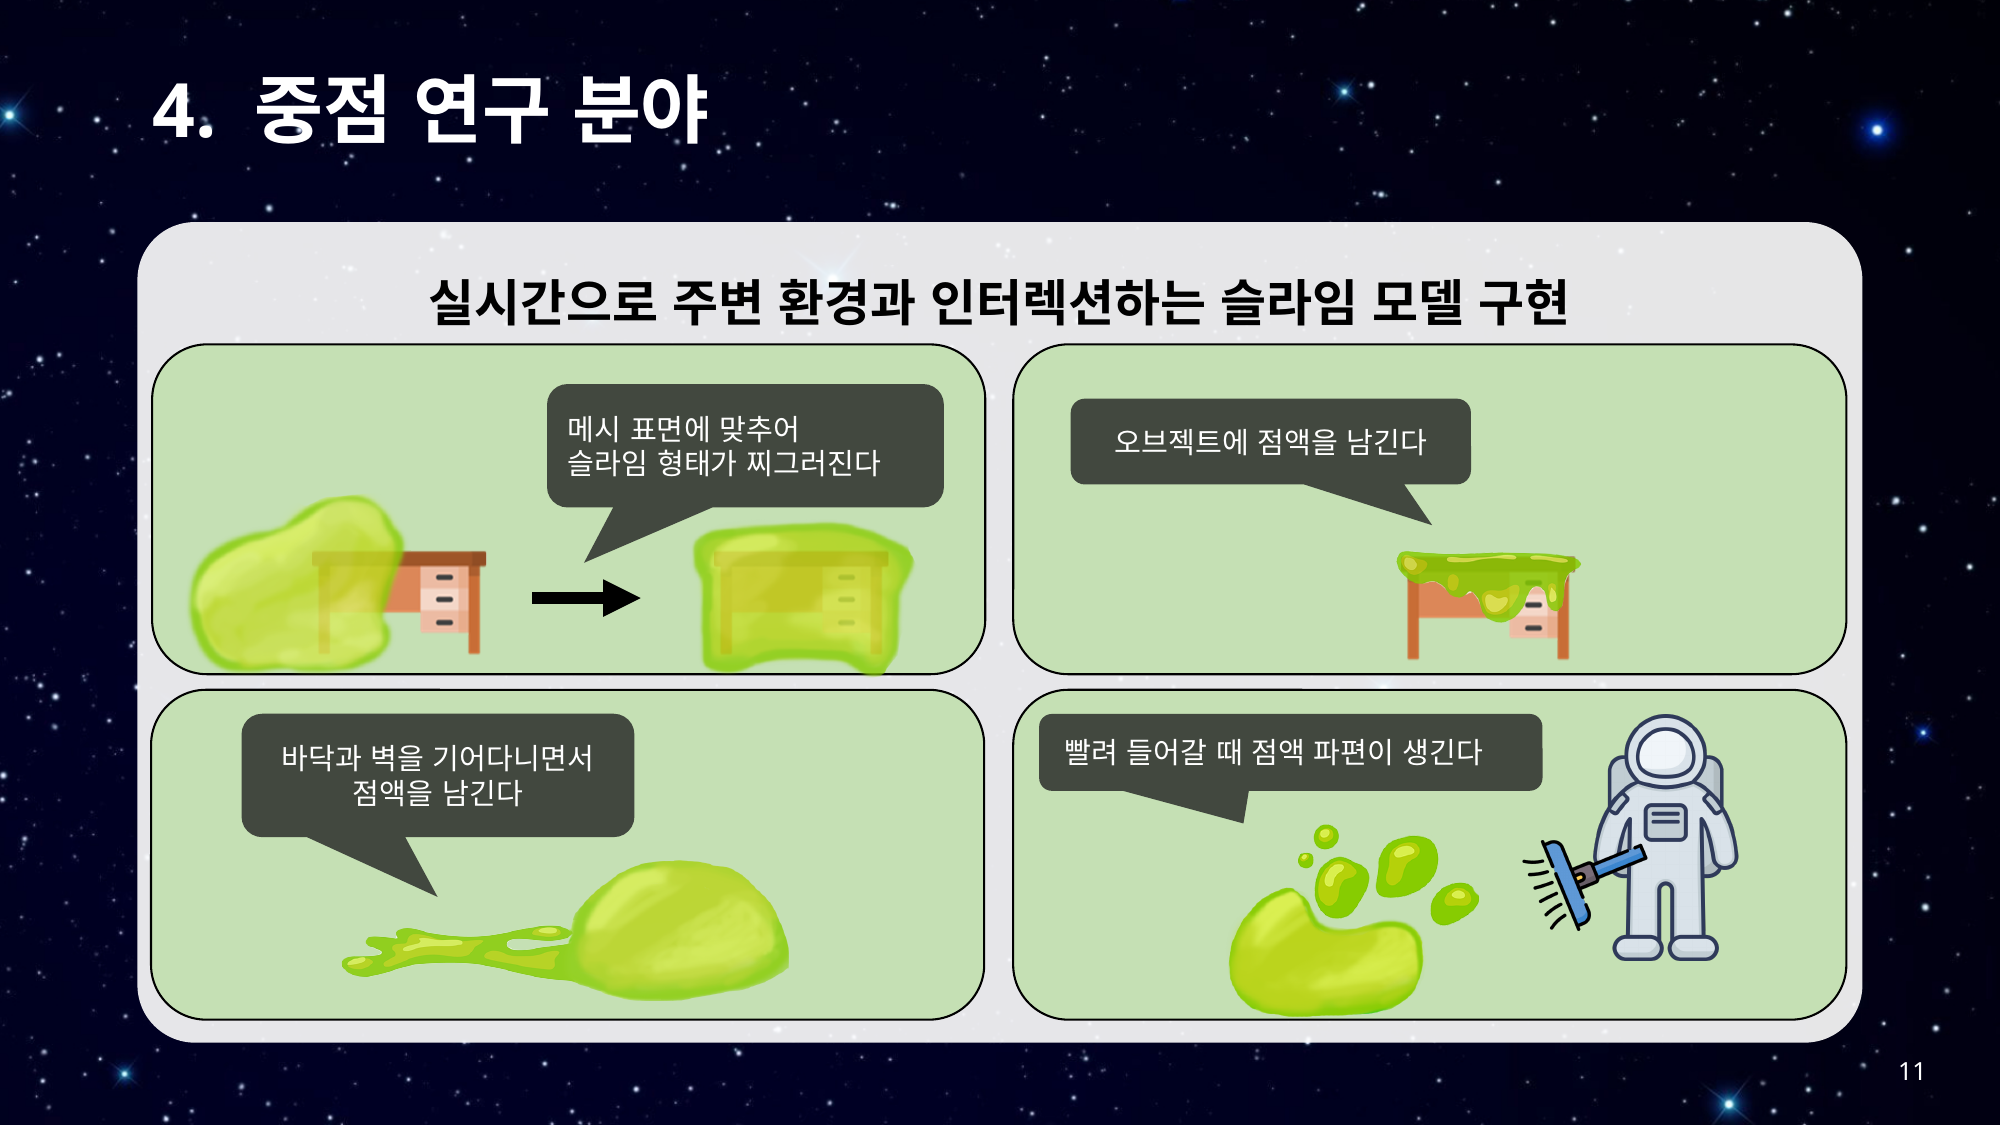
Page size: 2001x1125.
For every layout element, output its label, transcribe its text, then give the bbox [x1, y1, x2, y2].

text_box 바닥과 벽을 기어다니면서 점액을 남긴다 [240, 712, 636, 843]
text_box [1012, 343, 1848, 676]
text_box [1532, 714, 1789, 961]
text_box 실시간으로 주변 환경과 인터렉션하는 슬라임 모델 구현 [414, 264, 1586, 340]
title 4. 중점 연구 분야 [137, 64, 1863, 163]
slide_number 11 [1491, 1042, 1942, 1103]
text_box [149, 688, 986, 1021]
text_box 메시 표면에 맞추어 슬라임 형태가 찌그러진다 [545, 383, 945, 565]
text_box 오브젝트에 점액을 남긴다 [1069, 397, 1473, 507]
text_box [1012, 688, 1848, 1021]
text_box [151, 343, 987, 676]
picture [0, 0, 2000, 1125]
text_box 빨려 들어갈 때 점액 파편이 생긴다 [1038, 712, 1535, 814]
